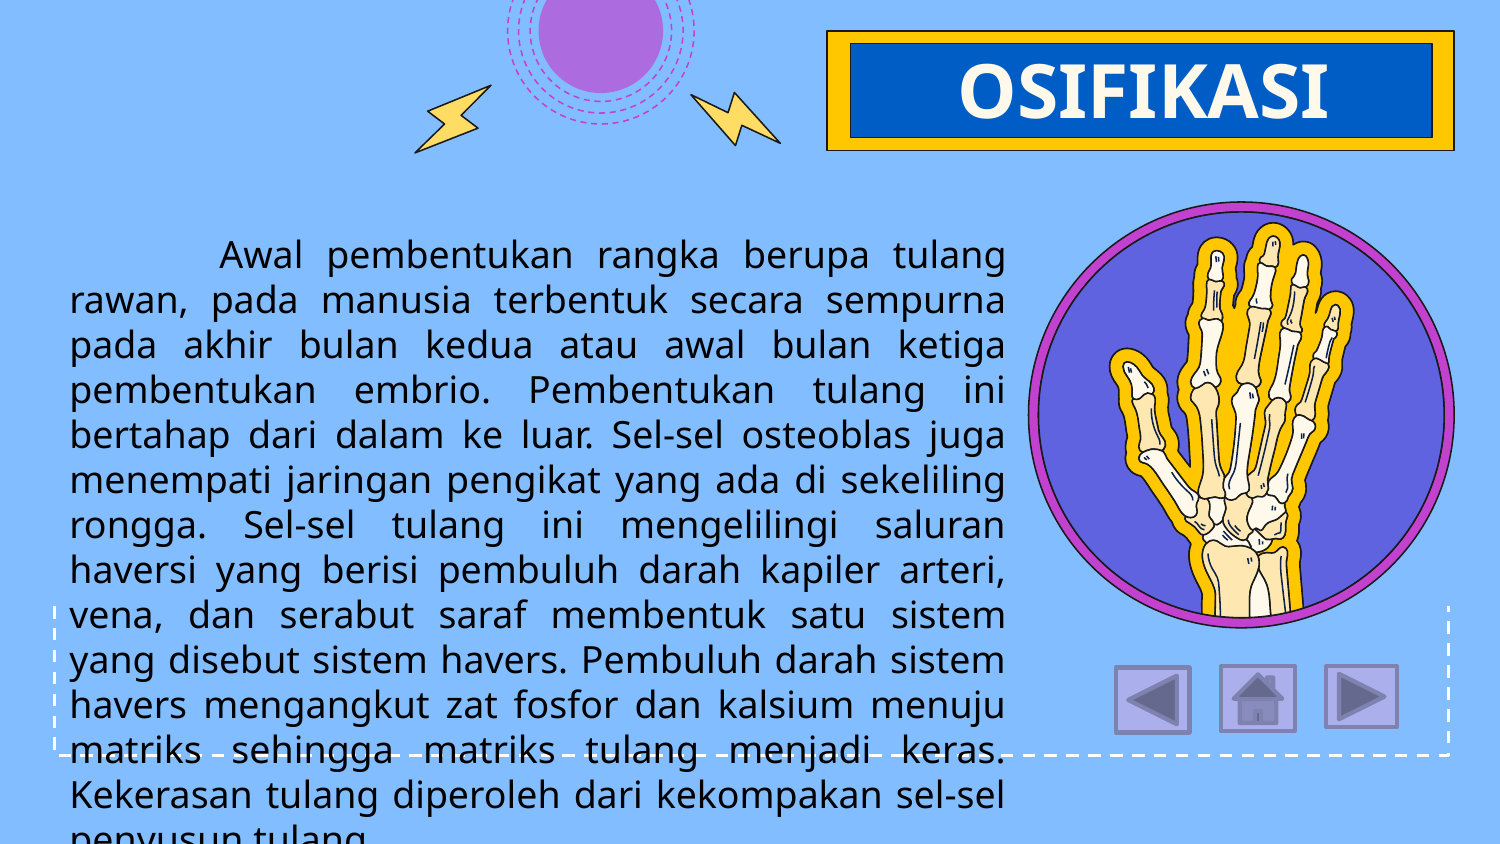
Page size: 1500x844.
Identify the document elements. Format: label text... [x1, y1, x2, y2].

text_box Awal pembentukan rangka berupa tulang rawan, pada manusia terbentuk secara sempurna pada akhir bulan kedua atau awal bulan ketiga pembentukan embrio. Pembentukan tulang ini bertahap dari dalam ke luar. Sel-sel osteoblas juga menempati jaringan pengikat yang ada di sekeliling rongga. Sel-sel tulang ini mengelilingi saluran haversi yang berisi pembuluh darah kapiler arteri, vena, dan serabut saraf membentuk satu sistem yang disebut sistem havers. Pembuluh darah sistem havers mengangkut zat fosfor dan kalsium menuju matriks sehingga matriks tulang menjadi keras. Kekerasan tulang diperoleh dari kekompakan sel-sel penyusun tulang. [54, 223, 1022, 844]
text_box [850, 43, 1433, 53]
text_box [1324, 664, 1399, 729]
text_box [1114, 665, 1192, 735]
text_box [850, 124, 1433, 138]
text_box [1219, 664, 1297, 733]
text_box [827, 124, 1455, 151]
text_box [1022, 606, 1449, 756]
text_box [827, 31, 1455, 53]
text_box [1028, 201, 1455, 629]
title OSIFIKASI [817, 53, 1471, 124]
